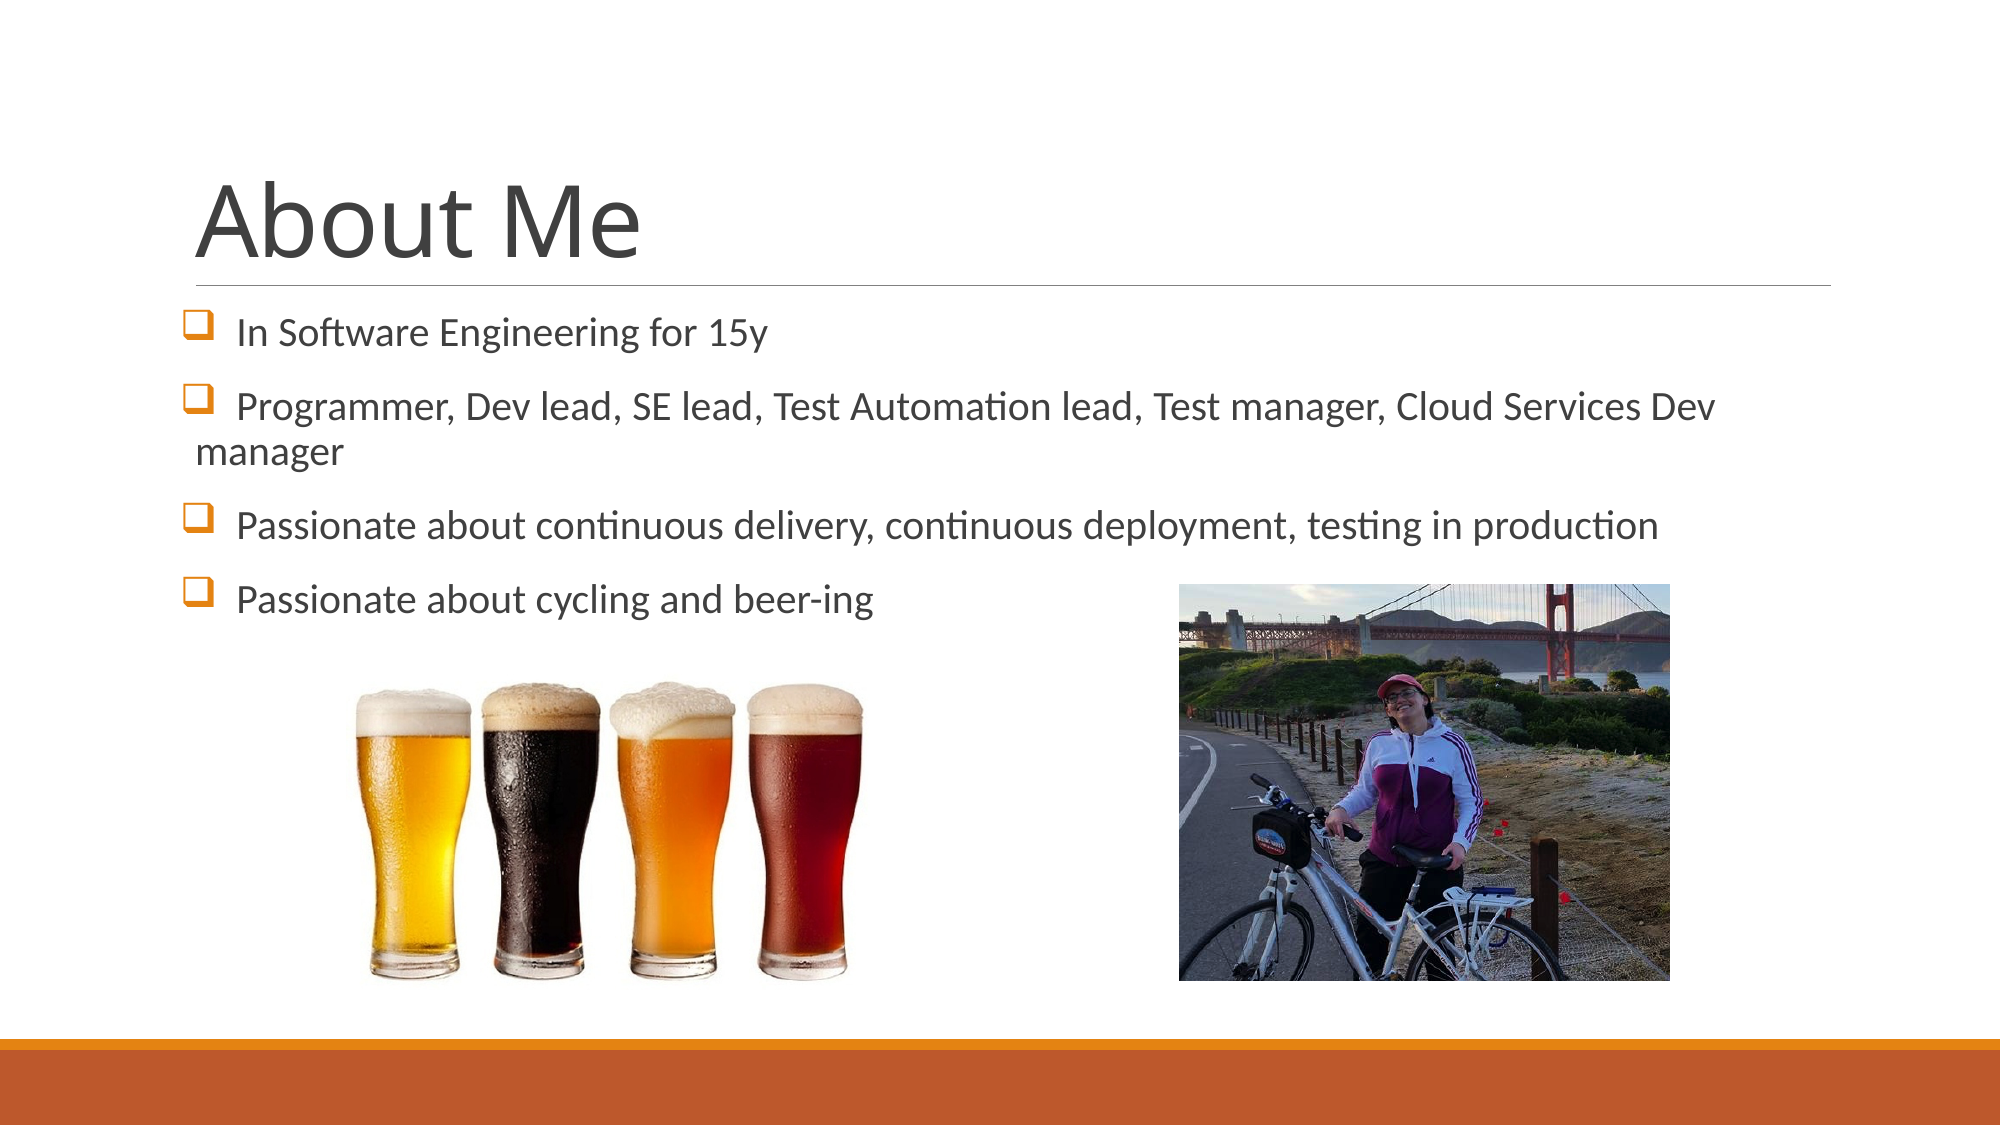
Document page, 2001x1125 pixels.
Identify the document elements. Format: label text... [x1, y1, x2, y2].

picture [1178, 584, 1670, 982]
picture [346, 667, 870, 996]
list In Software Engineering for 15y Programmer, Dev lead, SE lead, Test Automation lead, Test manager, Cloud Services Dev manager Passionate about continuous delivery, continuous deployment, testing in production Passionate about cycling and beer-ing [180, 302, 1830, 963]
title About Me [180, 47, 1830, 285]
